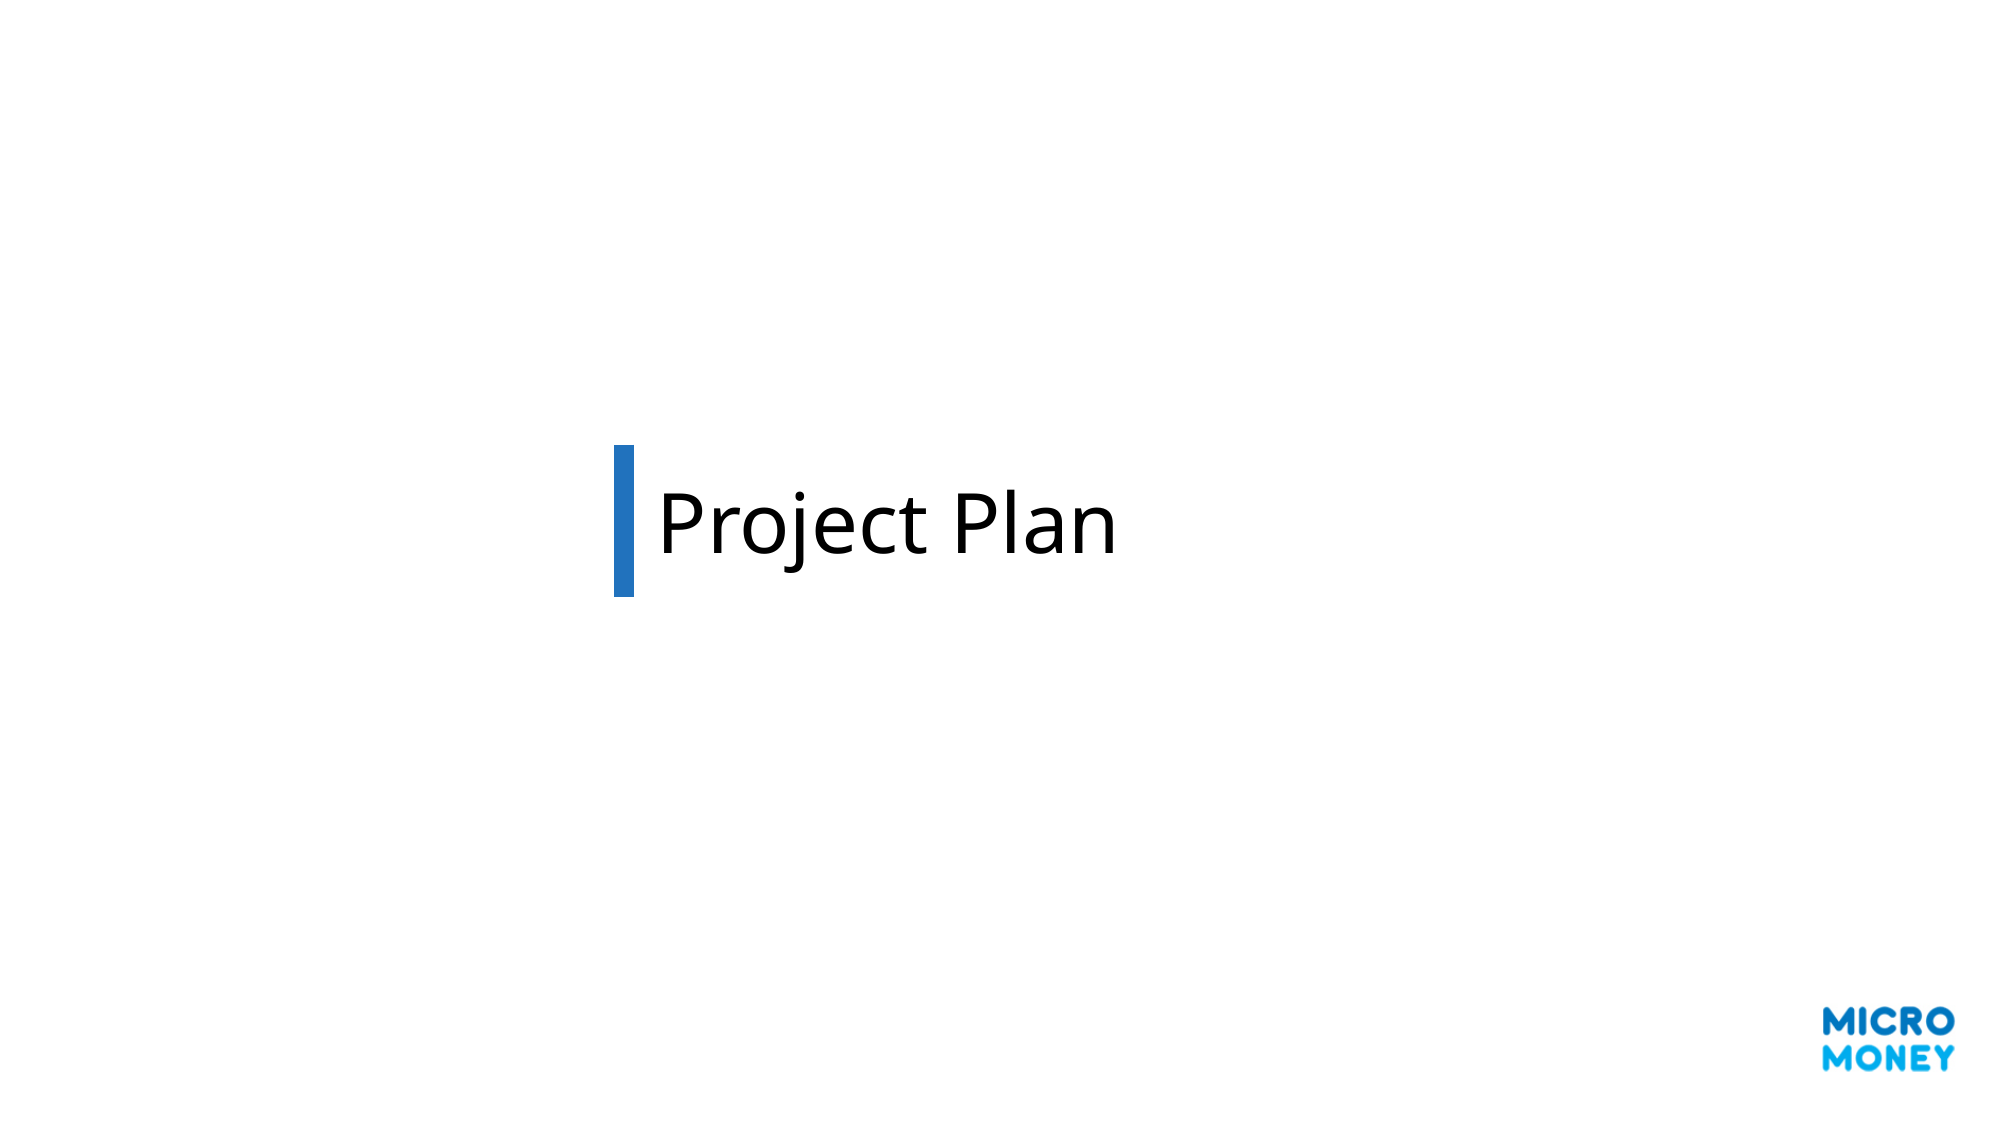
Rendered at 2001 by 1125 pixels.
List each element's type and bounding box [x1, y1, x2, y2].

text_box [642, 462, 1870, 578]
picture [1783, 933, 1995, 1125]
